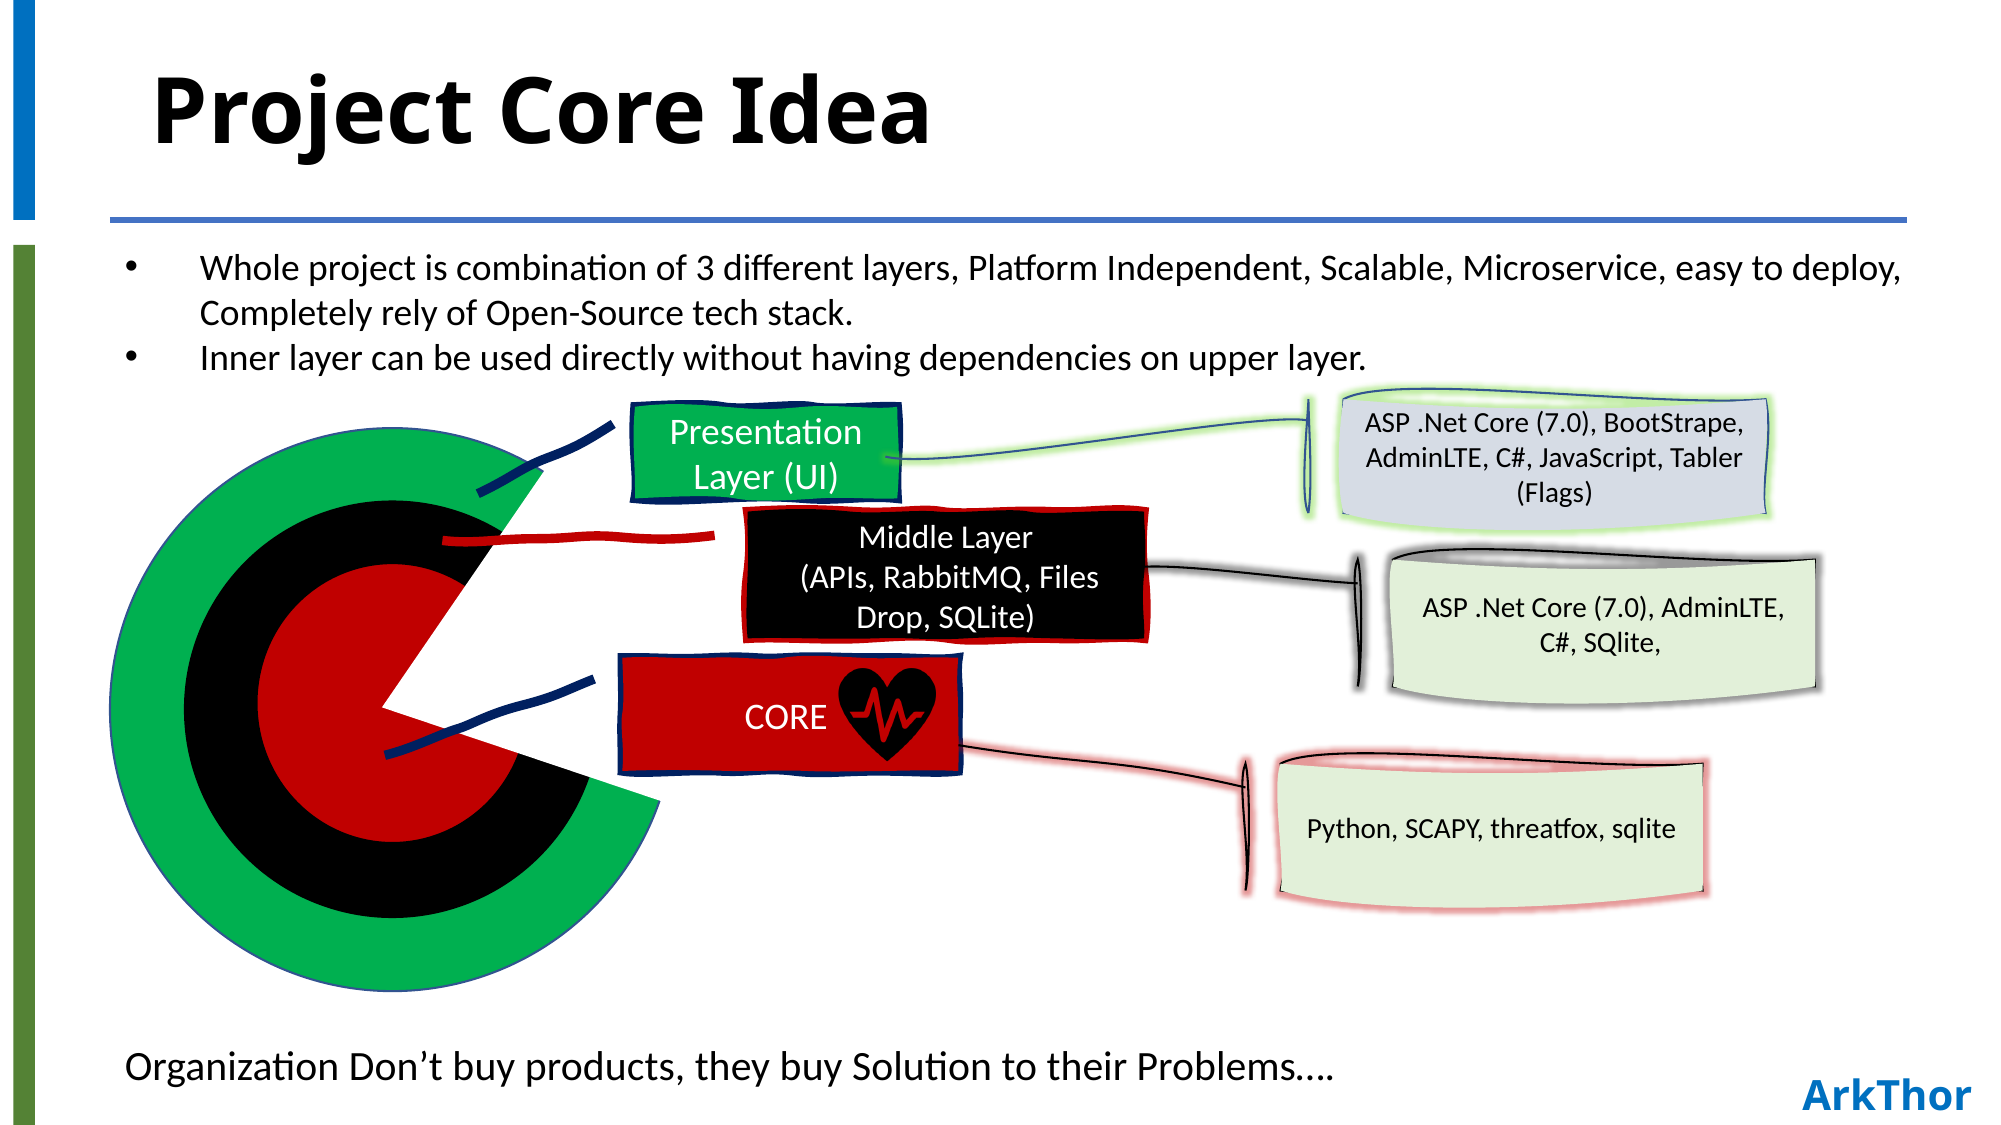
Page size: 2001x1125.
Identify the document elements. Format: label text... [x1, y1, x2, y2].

text_box [12, 244, 36, 1125]
text_box ASP .Net Core (7.0), BootStrape, AdminLTE, C#, JavaScript, Tabler (Flags) [1338, 387, 1770, 531]
text_box Python, SCAPY, threatfox, sqlite [1277, 752, 1704, 908]
title Project Core Idea [135, 21, 1861, 207]
text_box ASP .Net Core (7.0), BootStrape, AdminLTE, C#, JavaScript, Tabler (Flags) [1145, 399, 1312, 514]
text_box ASP .Net Core (7.0), AdminLTE, C#, SQlite, [1389, 548, 1817, 704]
text_box Whole project is combination of 3 different layers, Platform Independent, Scalable, Microservice, easy to deploy, Completely rely of Open-Source tech stack. Inner layer can be used directly without having dependencies on upper layer. [109, 235, 1948, 386]
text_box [109, 406, 1145, 992]
text_box Organization Don’t buy products, they buy Solution to their Problems…. [110, 1030, 1677, 1096]
text_box Python, SCAPY, threatfox, sqlite [1145, 759, 1250, 891]
text_box [12, 0, 36, 221]
text_box ArkThor [1787, 1061, 1988, 1125]
text_box ASP .Net Core (7.0), AdminLTE, C#, SQlite, [1145, 555, 1363, 687]
